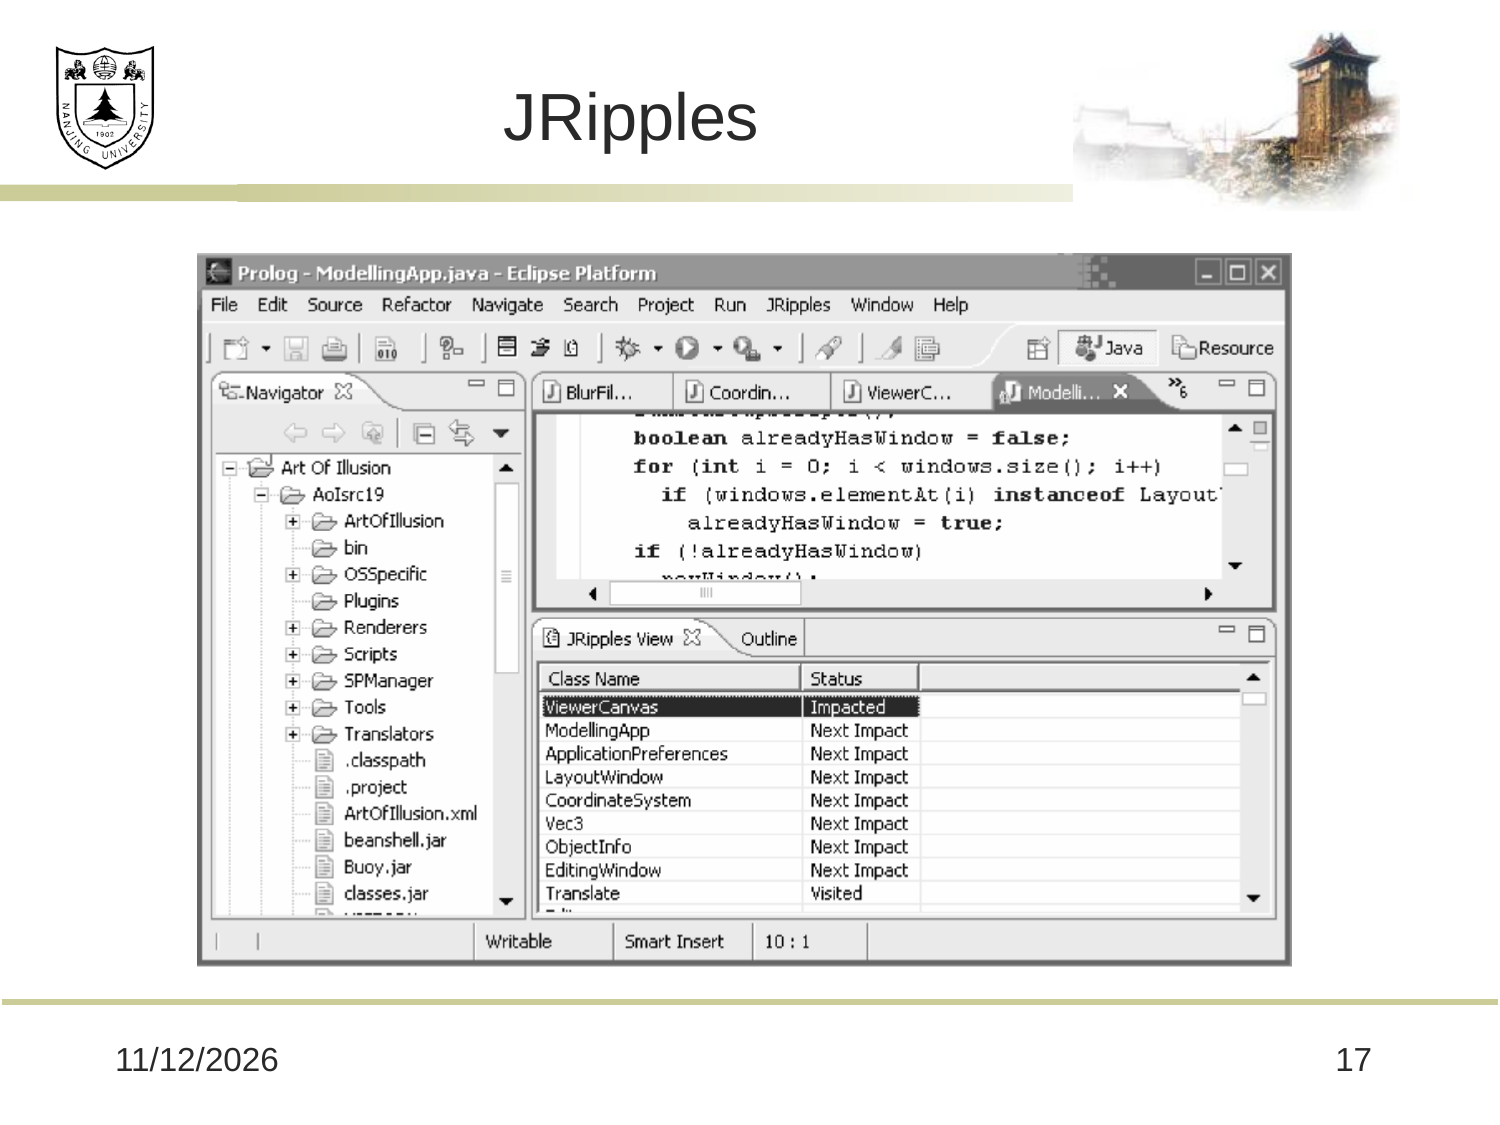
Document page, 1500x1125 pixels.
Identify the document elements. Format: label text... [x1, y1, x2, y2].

slide_number 17 [1234, 1030, 1388, 1107]
picture [192, 247, 1297, 971]
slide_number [100, 1030, 313, 1107]
picture [50, 42, 160, 173]
title JRipples [170, 66, 1093, 162]
picture [1073, 30, 1400, 211]
picture [2, 999, 1498, 1005]
